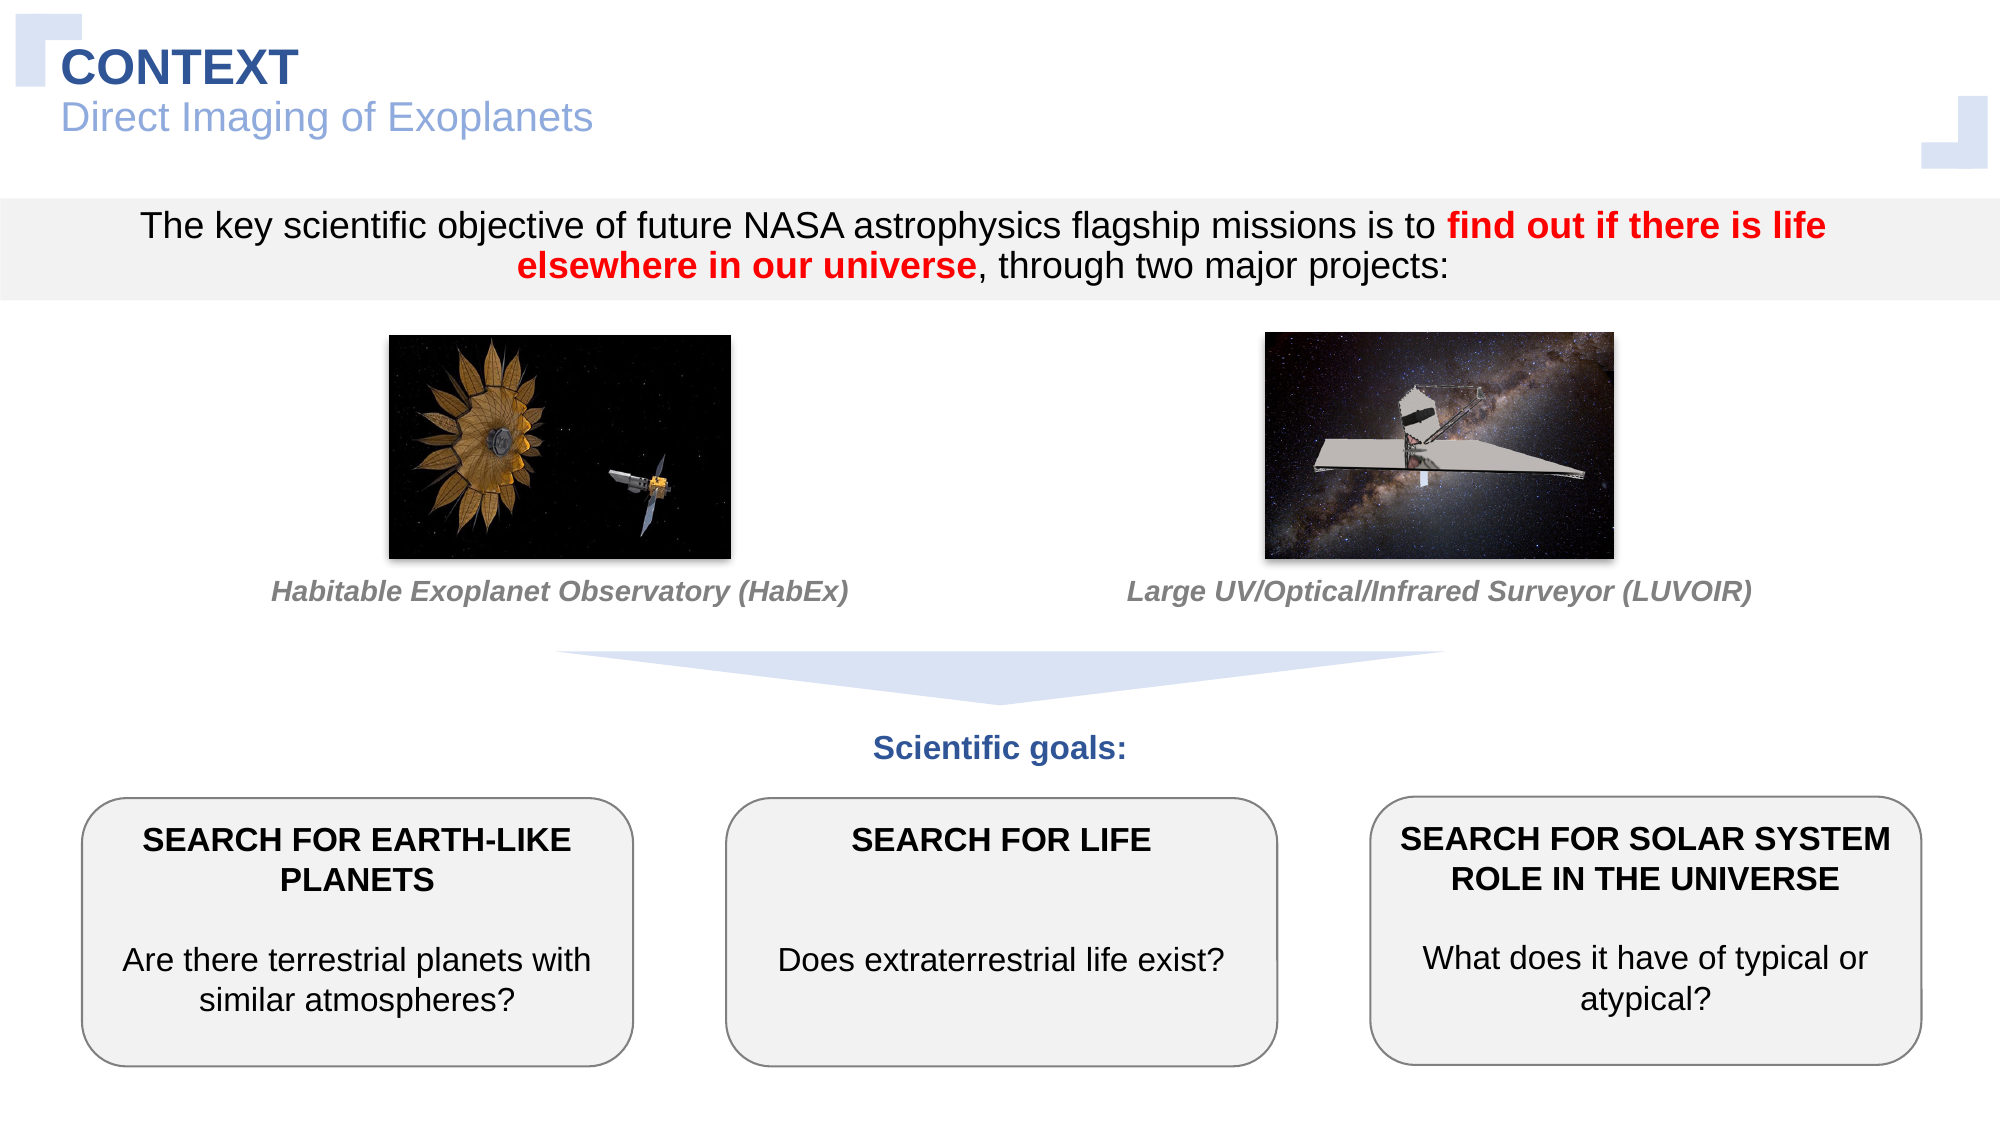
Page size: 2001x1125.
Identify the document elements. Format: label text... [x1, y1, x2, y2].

text_box [555, 650, 1445, 707]
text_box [0, 198, 2000, 301]
text_box CONTEXT Direct Imaging of Exoplanets [45, 45, 1958, 148]
text_box Scientific goals: [832, 723, 1168, 779]
text_box SEARCH FOR LIFE Does extraterrestrial life exist? [725, 797, 1279, 1068]
text_box SEARCH FOR SOLAR SYSTEM ROLE IN THE UNIVERSE What does it have of typical or atypical? [1369, 795, 1923, 1066]
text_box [1921, 95, 1988, 169]
text_box SEARCH FOR EARTH-LIKE PLANETS Are there terrestrial planets with similar atmospheres? [80, 797, 635, 1068]
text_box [228, 332, 1772, 616]
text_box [15, 13, 82, 87]
